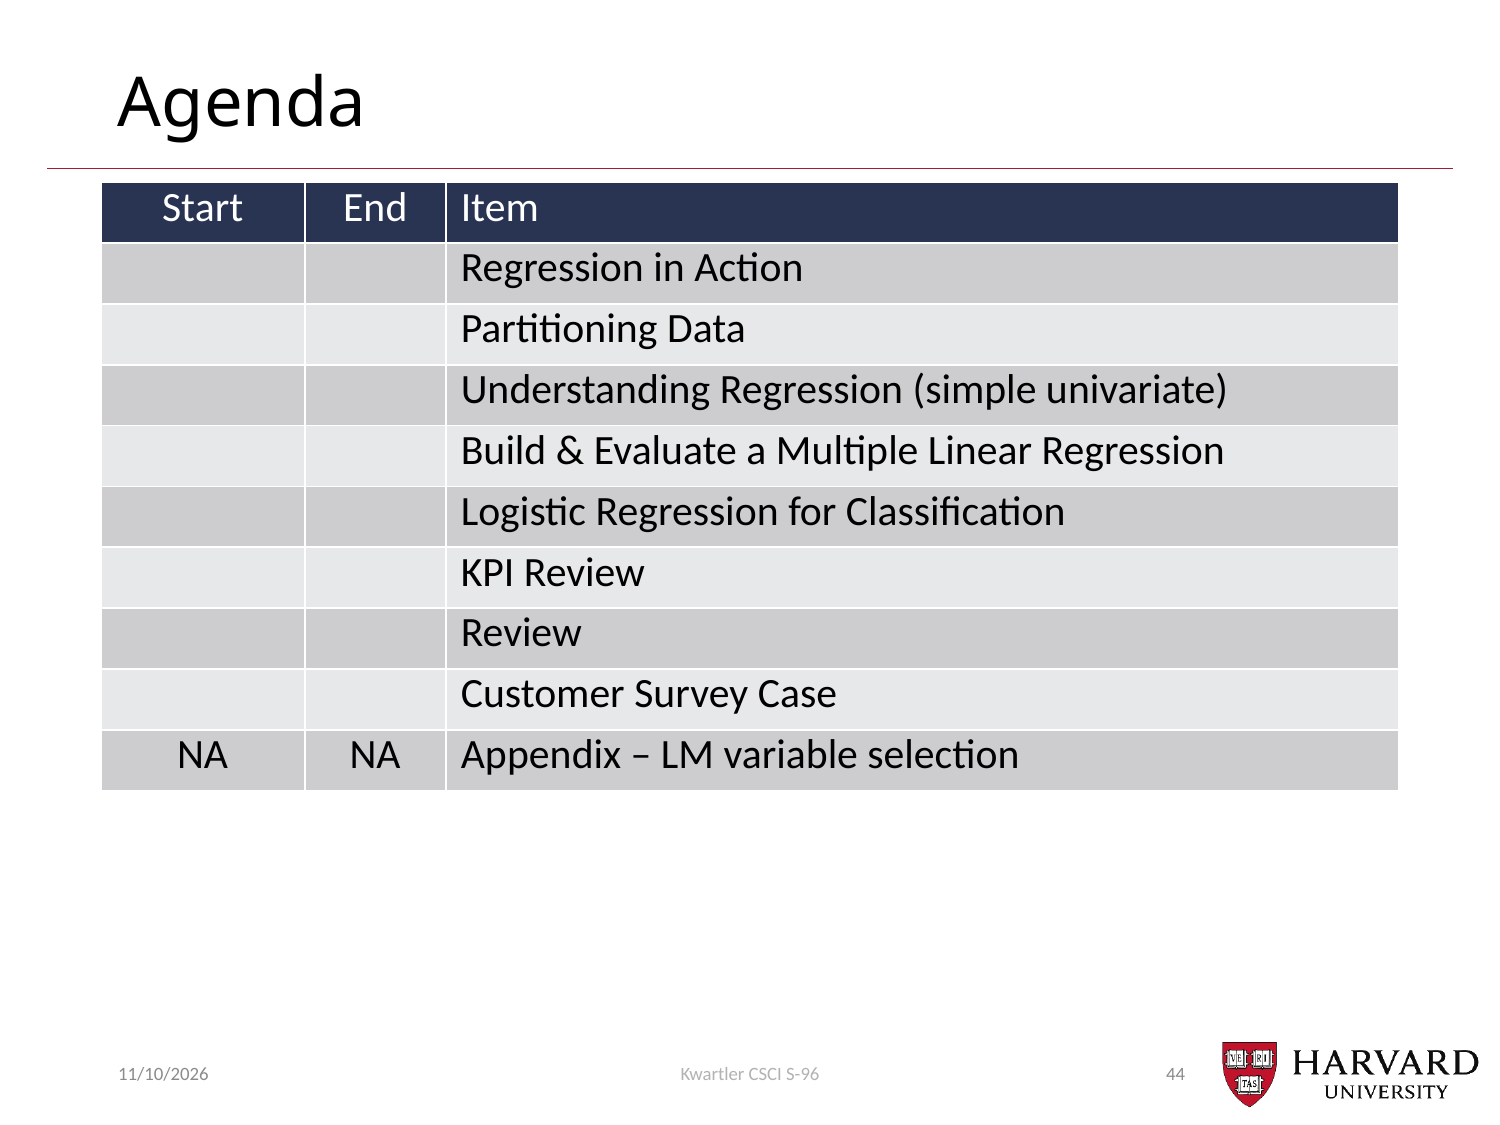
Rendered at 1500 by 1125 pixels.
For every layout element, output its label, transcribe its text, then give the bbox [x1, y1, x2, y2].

table_cell [102, 670, 304, 729]
table_cell [306, 670, 445, 729]
table_cell Logistic Regression for Classification [447, 487, 1398, 546]
table_cell Partitioning Data [447, 305, 1398, 364]
table_cell Understanding Regression (simple univariate) [447, 366, 1398, 425]
table_cell [102, 487, 304, 546]
table_cell Appendix – LM variable selection [447, 731, 1398, 790]
table_cell [102, 244, 304, 303]
title Agenda [103, 59, 1397, 157]
table_cell [306, 426, 445, 486]
table_cell [306, 487, 445, 546]
table_cell Regression in Action [447, 244, 1398, 303]
table_cell [306, 244, 445, 303]
table_cell NA [102, 731, 304, 790]
slide_number 44 [1059, 1042, 1200, 1103]
table_cell [102, 366, 304, 425]
table_cell Review [447, 609, 1398, 668]
table_cell [306, 366, 445, 425]
table_header End [306, 183, 445, 242]
table_cell [306, 609, 445, 668]
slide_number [103, 1042, 441, 1103]
table_header Item [447, 183, 1398, 242]
footer Kwartler CSCI S-96 [496, 1042, 1004, 1103]
table_cell [306, 305, 445, 364]
table_cell [102, 305, 304, 364]
table_cell NA [306, 731, 445, 790]
table_header Start [102, 183, 304, 242]
table_cell KPI Review [447, 548, 1398, 607]
table_cell Customer Survey Case [447, 670, 1398, 729]
table_cell [306, 548, 445, 607]
table_cell [102, 426, 304, 486]
table_cell [102, 609, 304, 668]
table_cell Build & Evaluate a Multiple Linear Regression [447, 426, 1398, 486]
picture [1200, 1024, 1500, 1125]
table_cell [102, 548, 304, 607]
